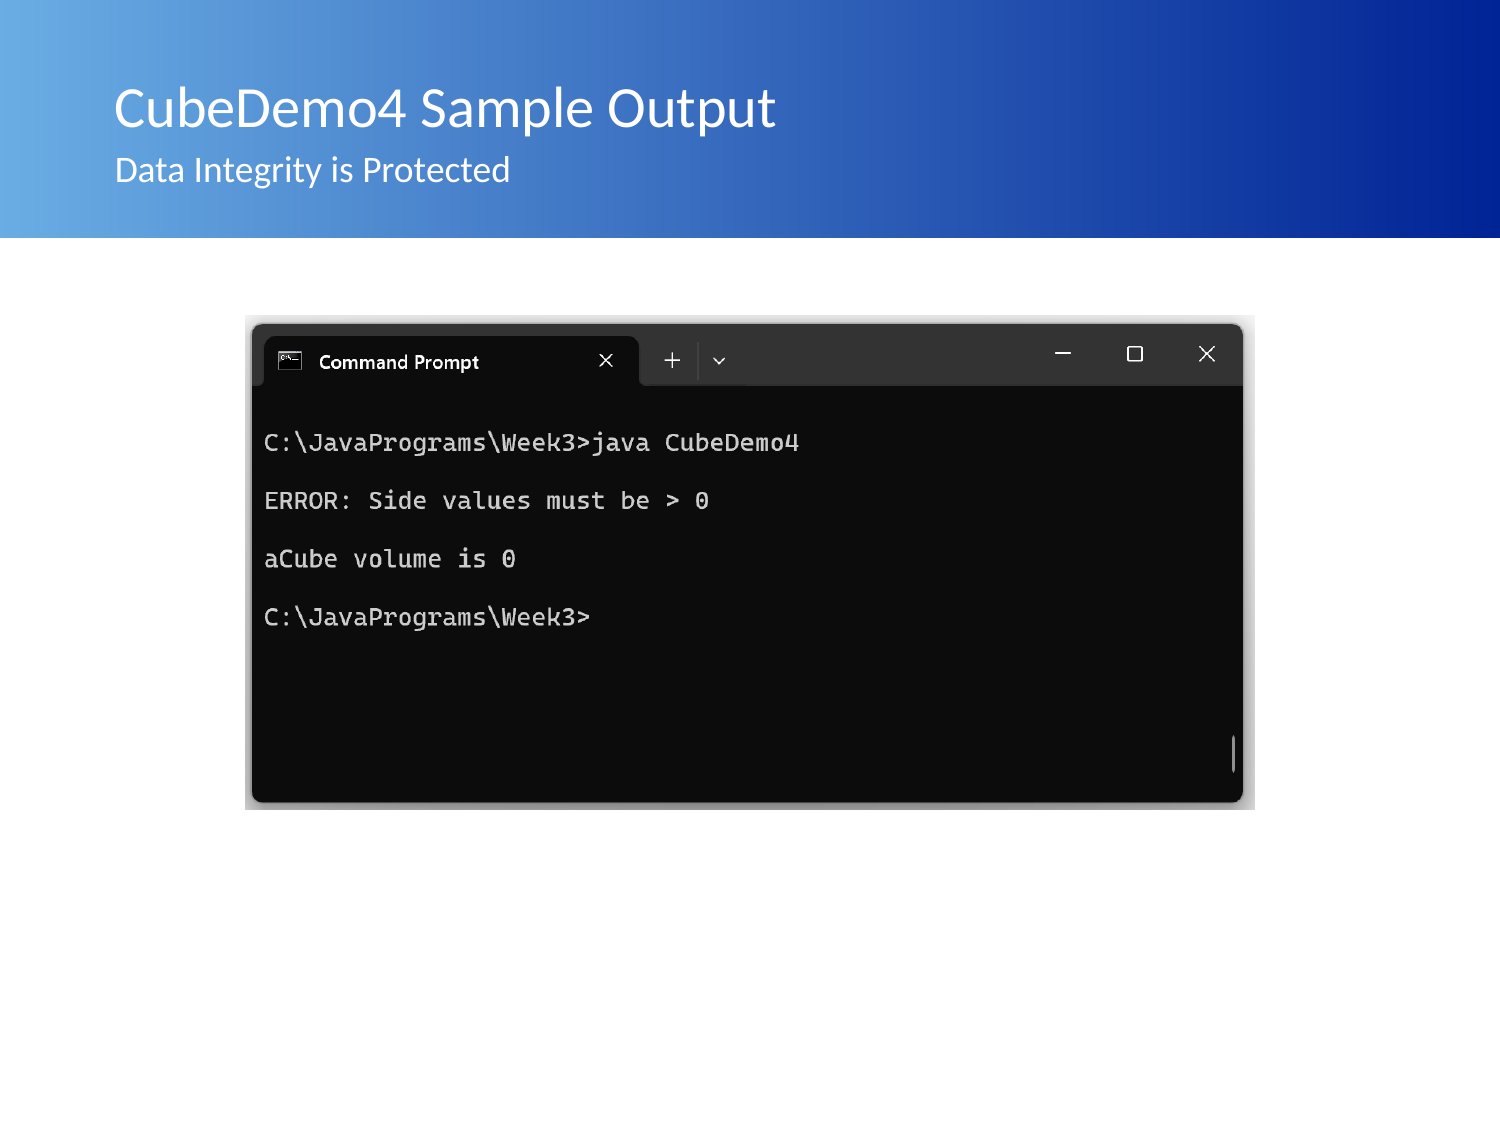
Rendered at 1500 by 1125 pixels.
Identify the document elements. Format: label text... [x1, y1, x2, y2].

title CubeDemo4 Sample Output [99, 57, 1450, 150]
list Data Integrity is Protected [99, 137, 700, 200]
picture [244, 315, 1255, 810]
